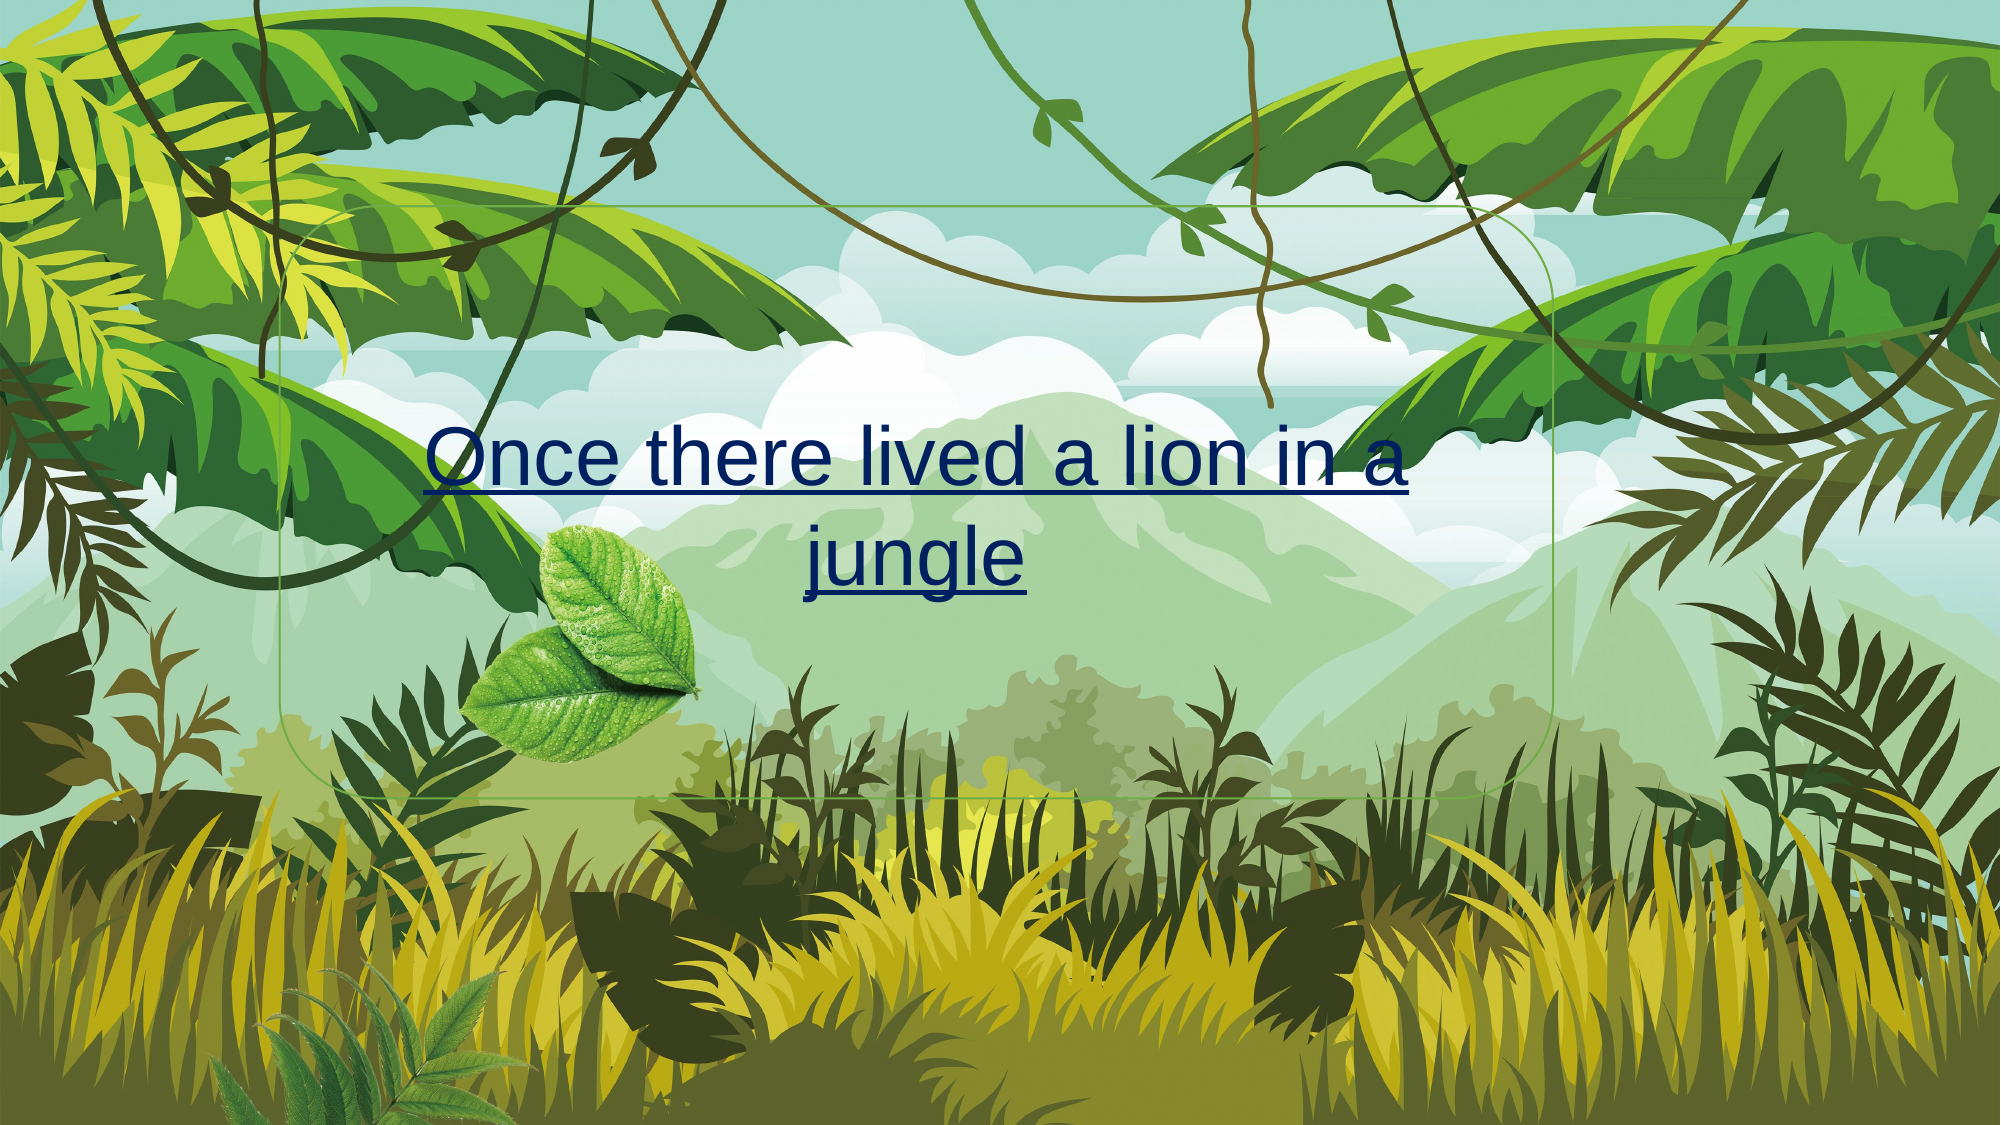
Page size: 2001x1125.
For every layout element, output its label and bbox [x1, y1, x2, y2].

list [0, 0, 2000, 1125]
